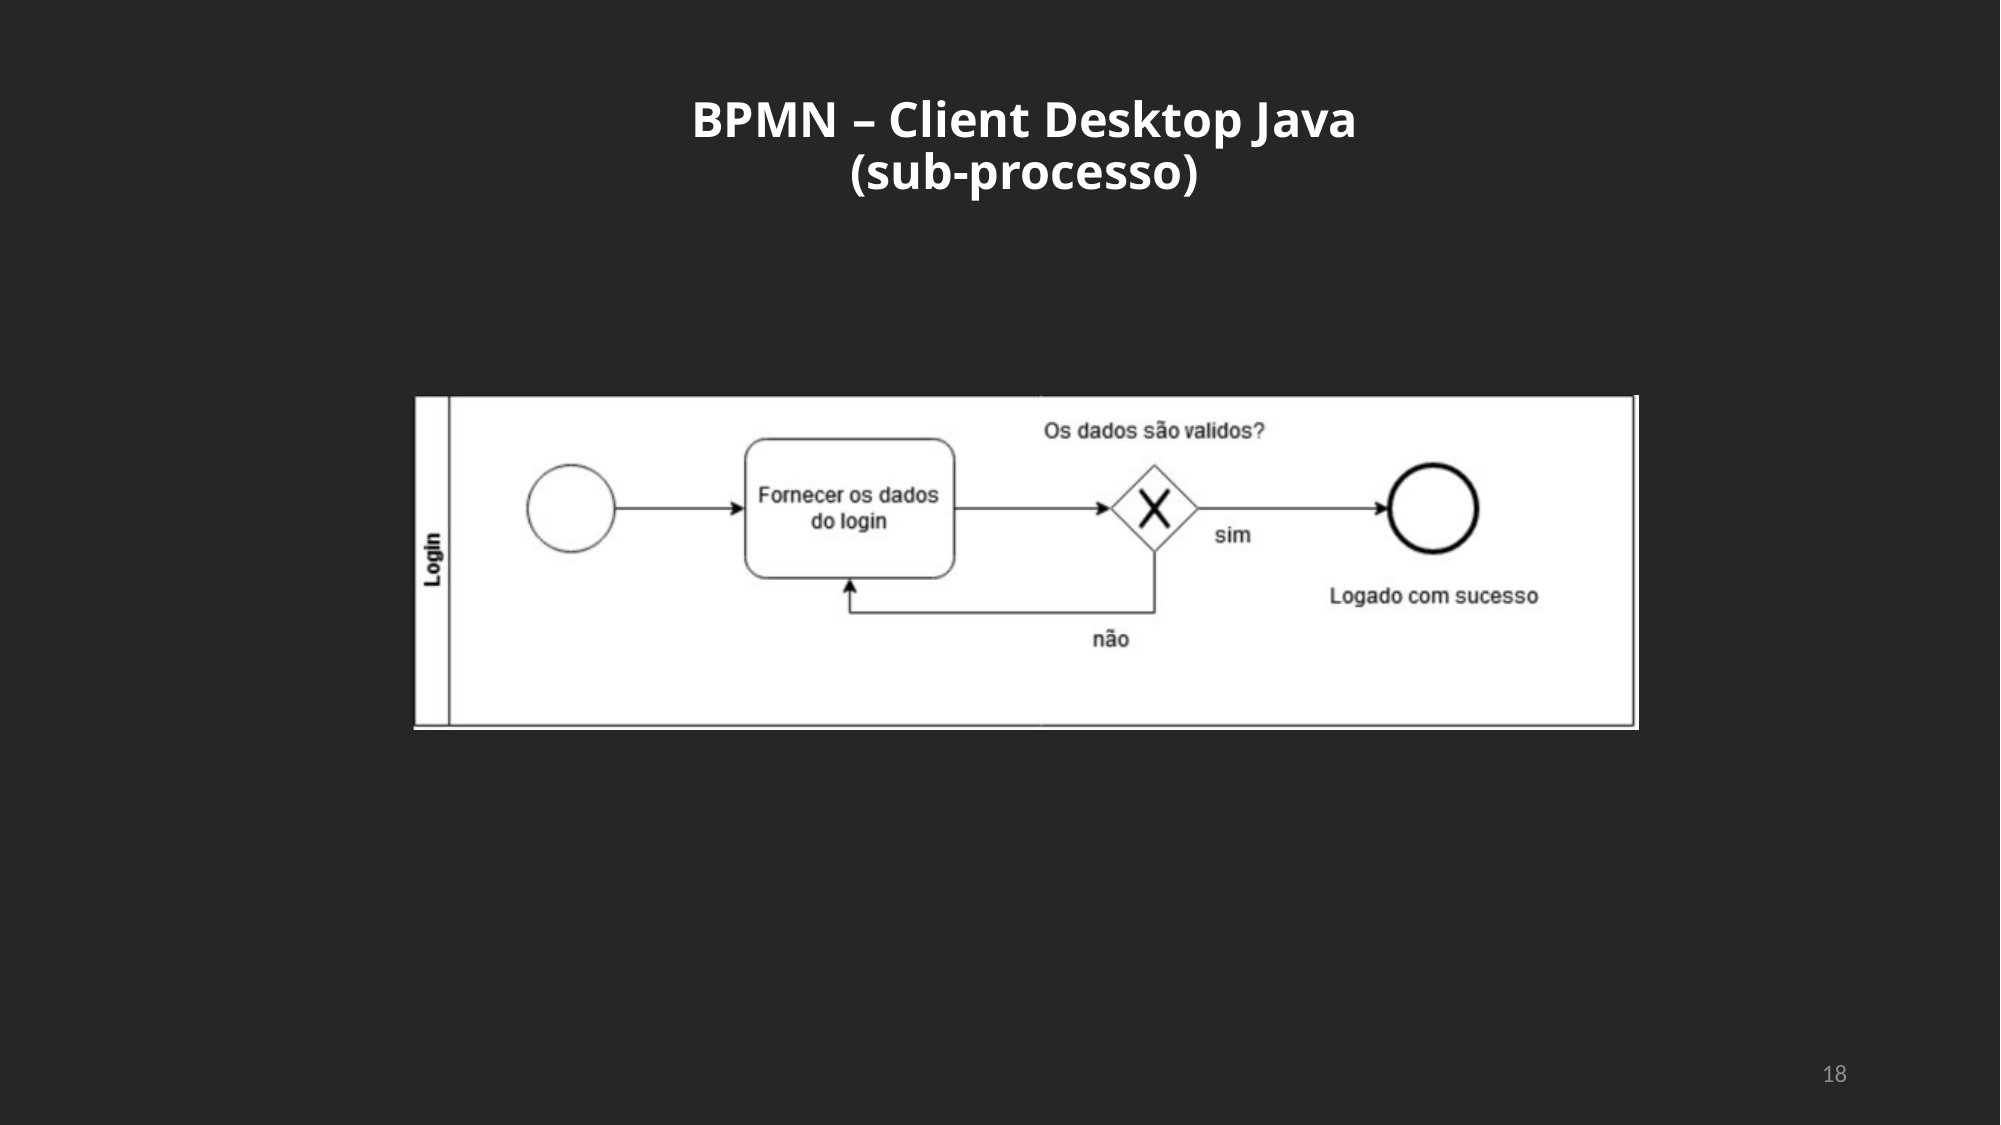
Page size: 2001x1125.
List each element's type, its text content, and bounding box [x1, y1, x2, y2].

text_box BPMN – Client Desktop Java (sub-processo) [612, 88, 1438, 209]
picture [412, 395, 1639, 730]
slide_number 18 [1412, 1042, 1863, 1103]
